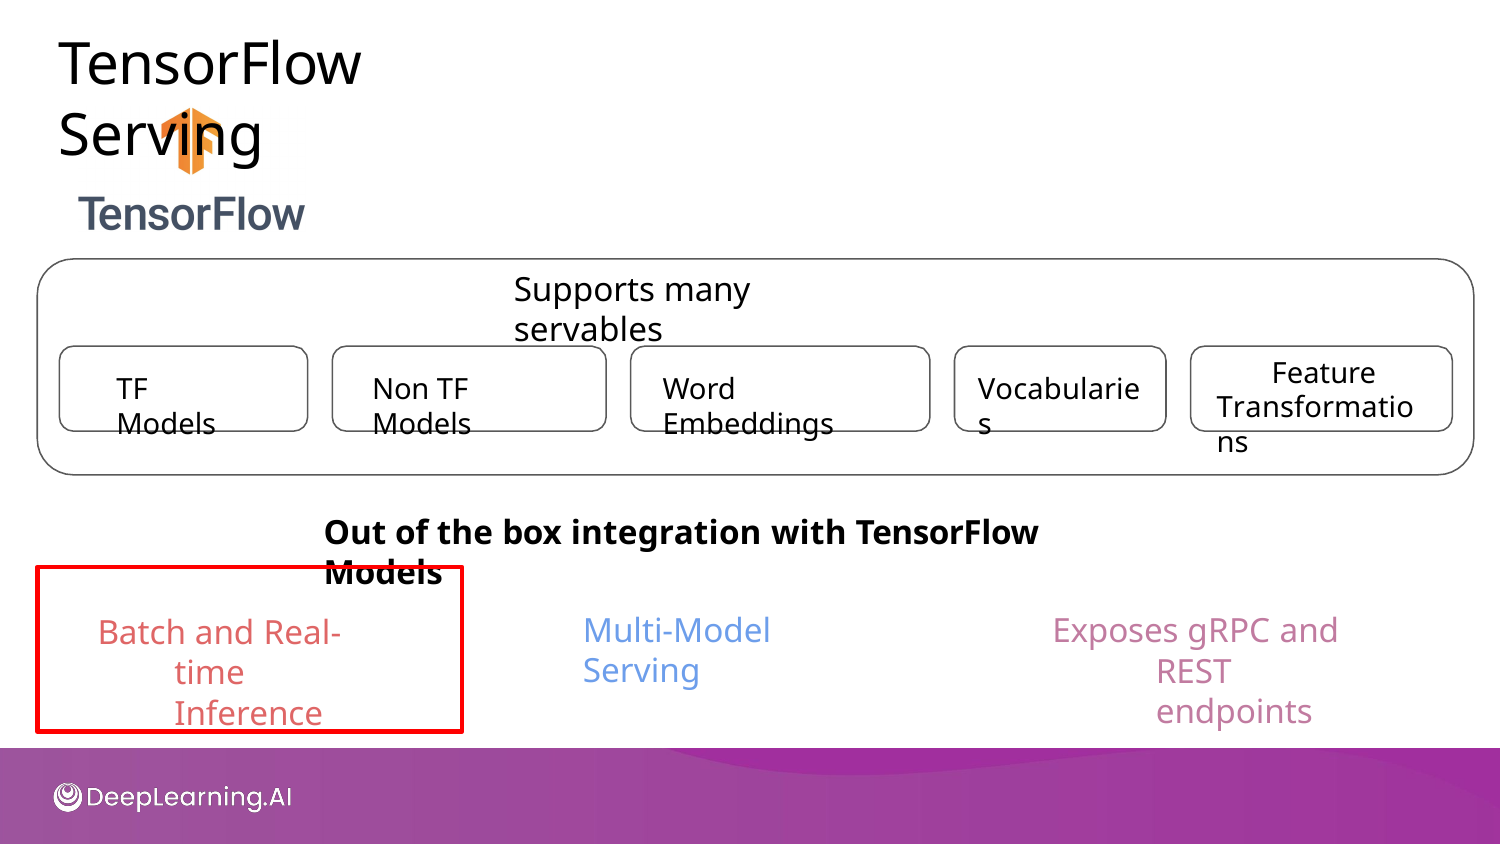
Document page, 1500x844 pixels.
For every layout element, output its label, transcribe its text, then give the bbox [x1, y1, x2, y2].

text_box Supports many servables [511, 265, 879, 348]
text_box TF Models [114, 368, 253, 441]
text_box [1190, 346, 1453, 432]
text_box [630, 346, 930, 432]
title TensorFlow Serving [56, 24, 563, 168]
text_box [954, 346, 1166, 432]
text_box [332, 346, 607, 432]
text_box Word Embeddings [660, 368, 901, 441]
text_box Batch and Real-time Inference [37, 567, 462, 732]
text_box [37, 258, 1474, 475]
picture [0, 748, 1500, 844]
text_box [59, 346, 308, 432]
text_box Non TF Models [370, 368, 569, 441]
text_box Feature Transformations [1214, 350, 1429, 458]
text_box Exposes gRPC and REST endpoints [1050, 607, 1408, 730]
text_box Multi-Model Serving [580, 607, 886, 690]
text_box Vocabularies [975, 368, 1145, 441]
text_box Out of the box integration with TensorFlow Models [321, 508, 1082, 591]
text_box [78, 168, 306, 232]
